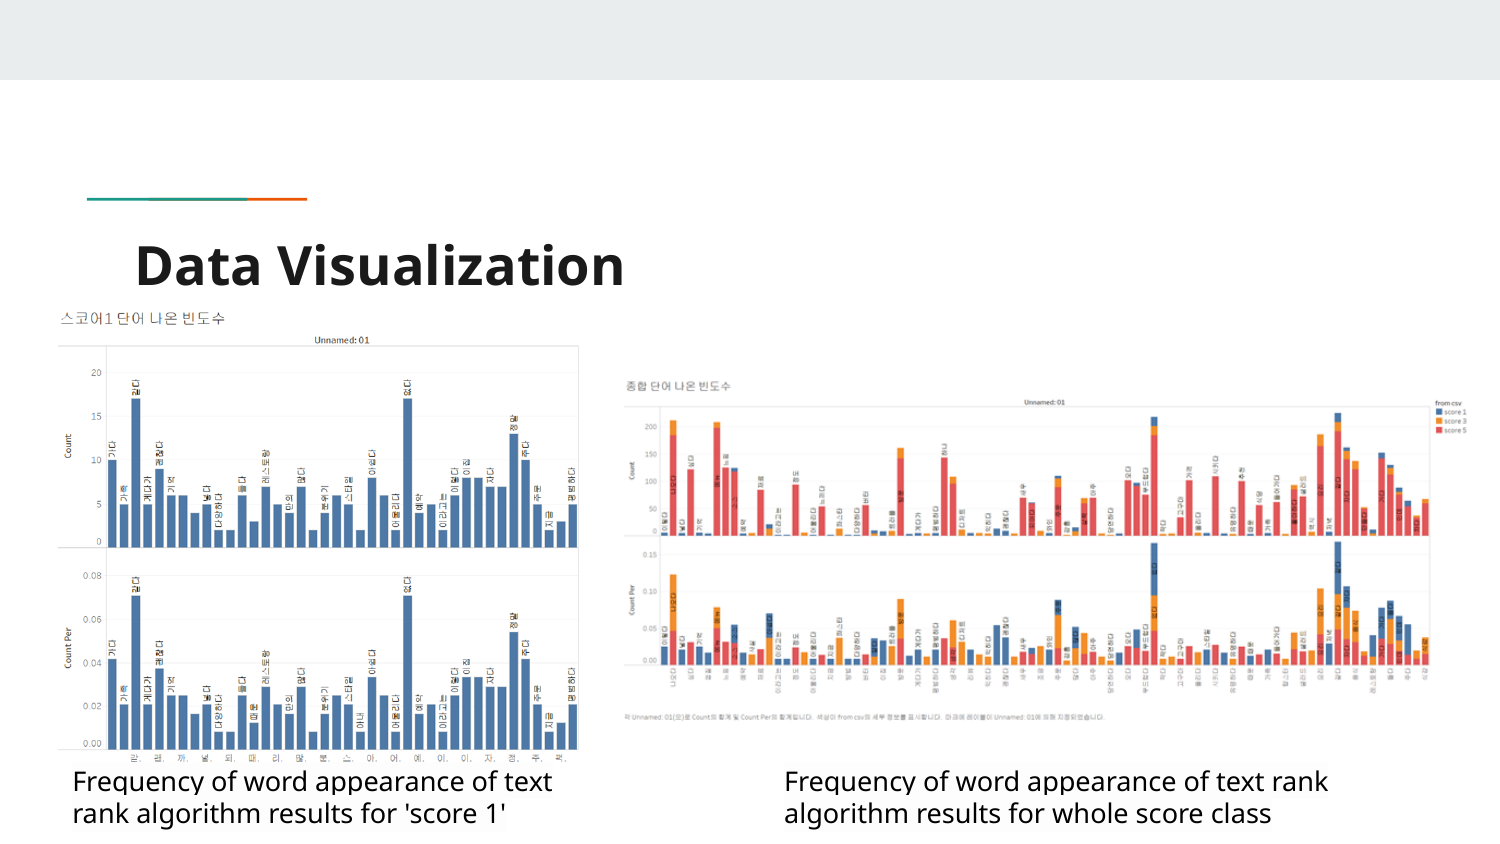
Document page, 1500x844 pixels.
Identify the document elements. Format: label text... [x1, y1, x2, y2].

picture [57, 303, 580, 768]
title Data Visualization [119, 216, 1381, 305]
text_box Frequency of word appearance of text rank algorithm results for 'score 1' [57, 749, 592, 789]
picture [624, 303, 1496, 794]
